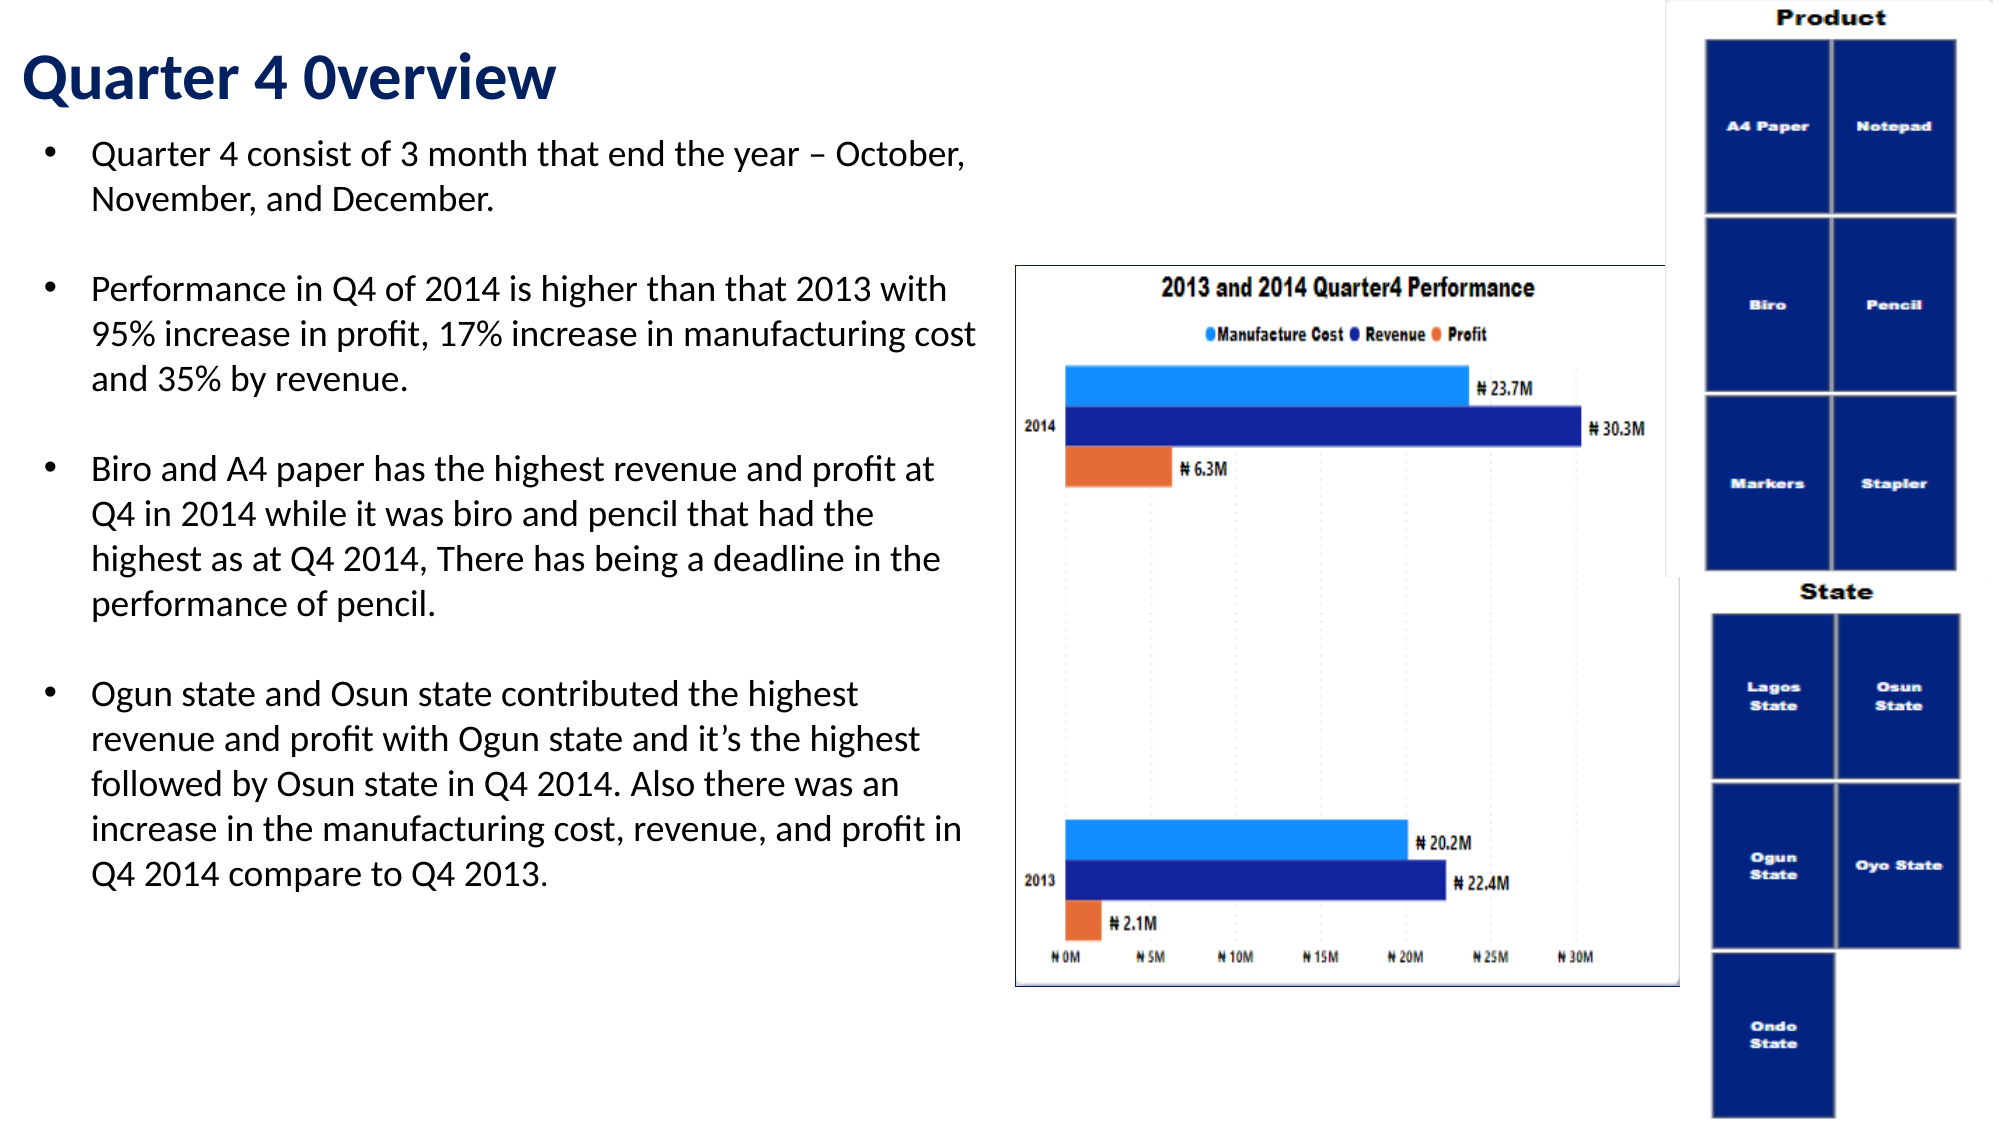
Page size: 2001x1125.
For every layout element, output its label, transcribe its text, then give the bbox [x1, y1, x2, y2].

text_box Quarter 4 0verview [7, 26, 730, 121]
picture [1015, 0, 1993, 1125]
text_box Quarter 4 consist of 3 month that end the year – October, November, and December. Performance in Q4 of 2014 is higher than that 2013 with 95% increase in profit, 17% increase in manufacturing cost and 35% by revenue. Biro and A4 paper has the highest revenue and profit at Q4 in 2014 while it was biro and pencil that had the highest as at Q4 2014, There has being a deadline in the performance of pencil. Ogun state and Osun state contributed the highest revenue and profit with Ogun state and it’s the highest followed by Osun state in Q4 2014. Also there was an increase in the manufacturing cost, revenue, and profit in Q4 2014 compare to Q4 2013. [0, 121, 1000, 902]
